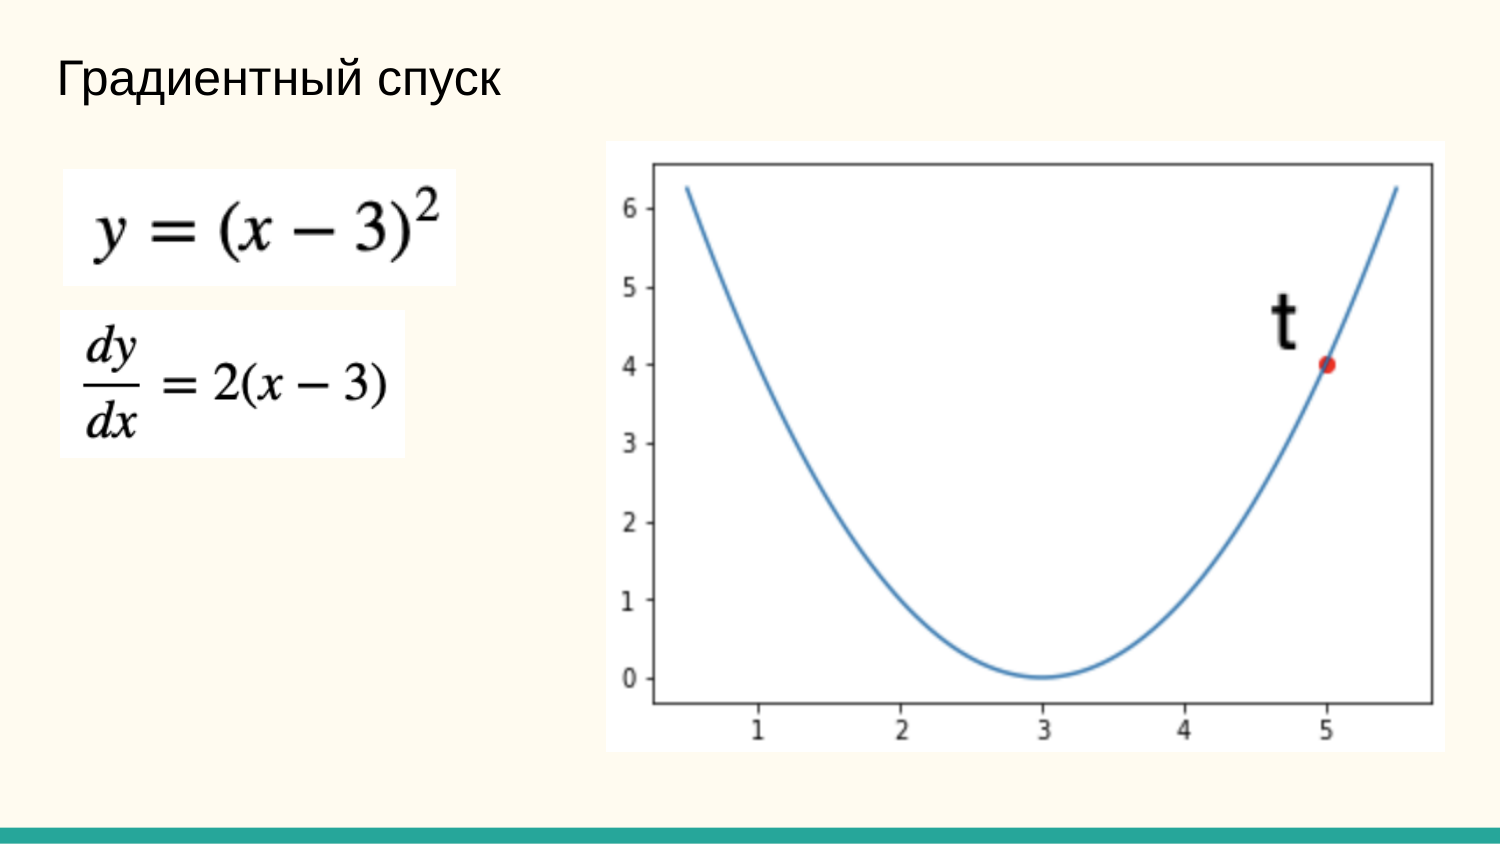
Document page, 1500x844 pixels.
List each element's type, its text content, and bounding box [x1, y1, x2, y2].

picture [606, 141, 1445, 752]
text_box Градиентный спуск [41, 30, 1132, 129]
picture [60, 310, 405, 458]
picture [63, 169, 456, 286]
